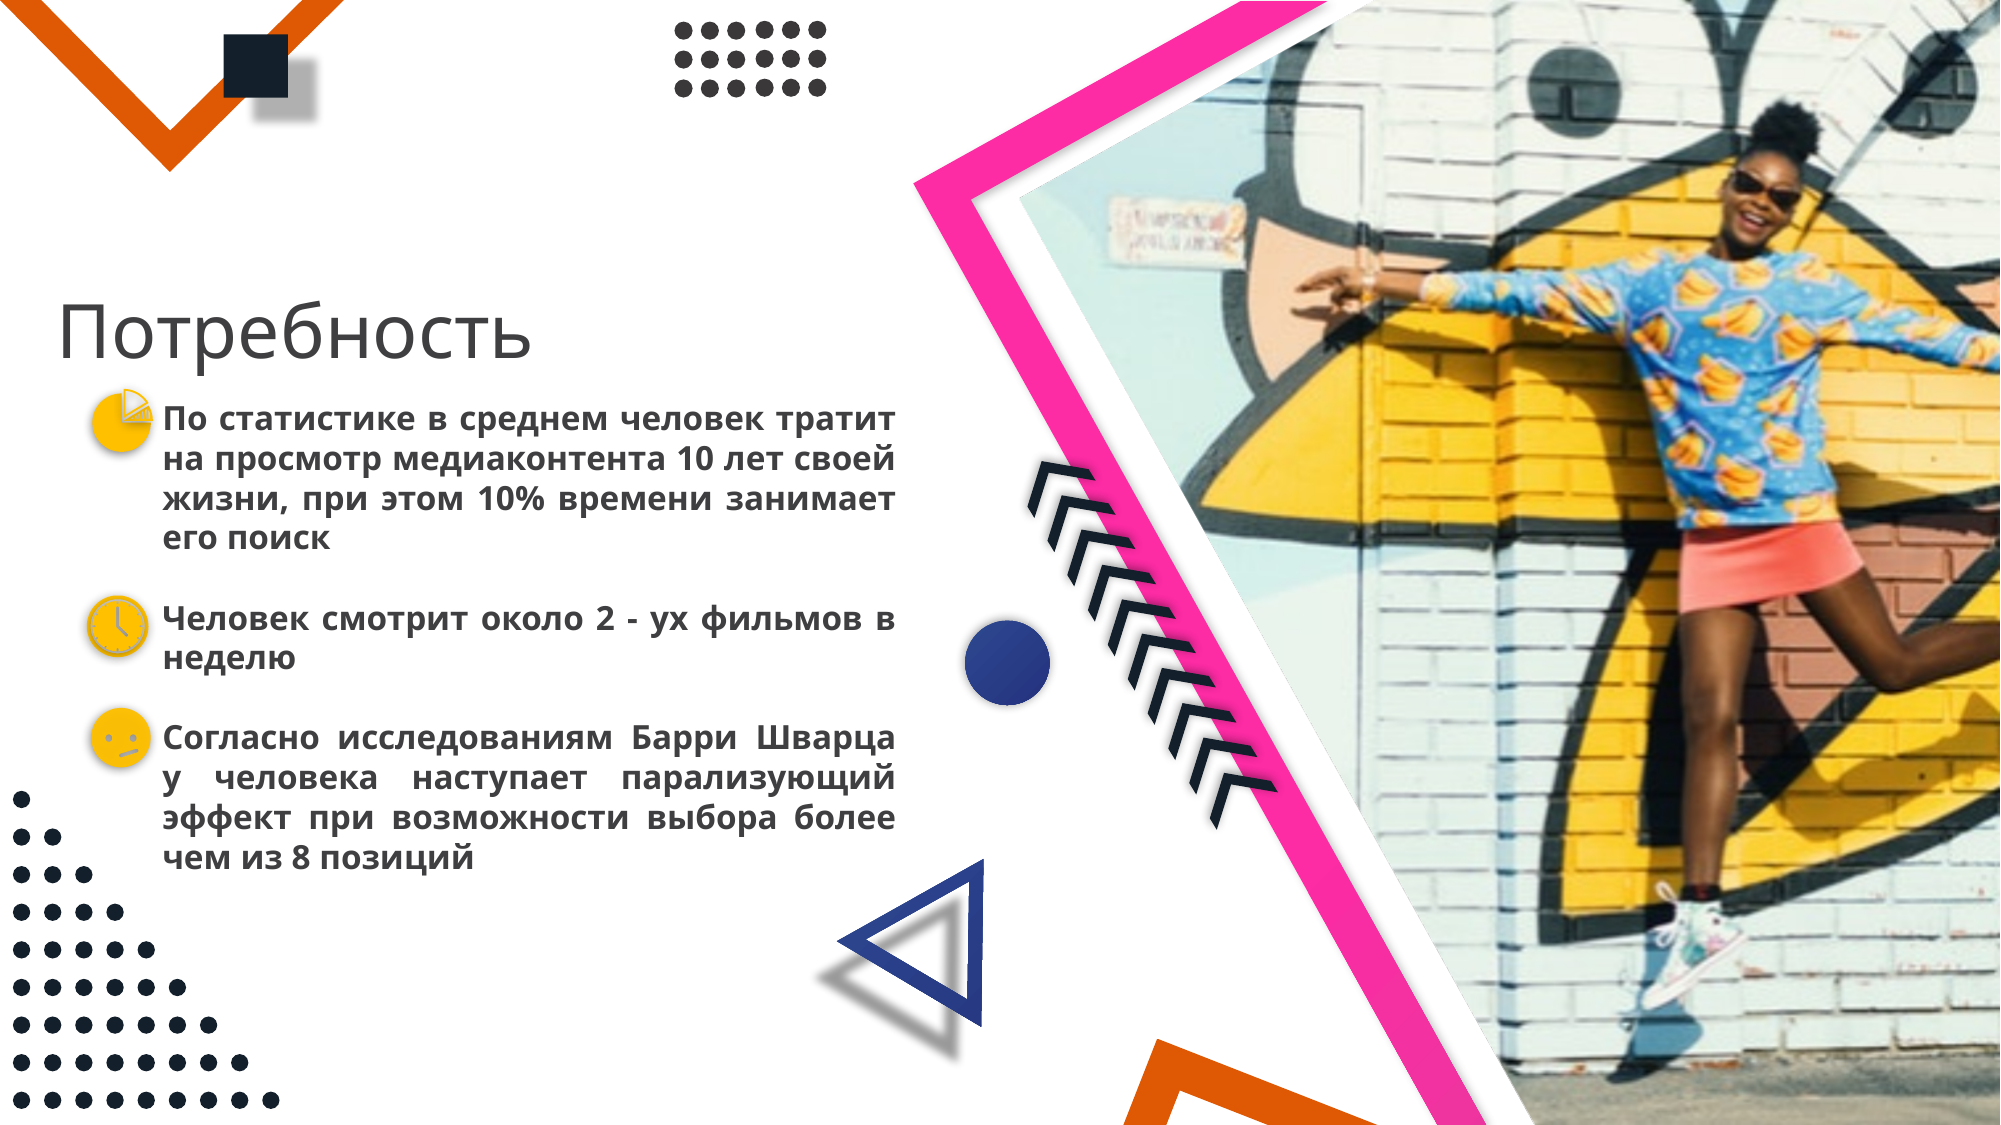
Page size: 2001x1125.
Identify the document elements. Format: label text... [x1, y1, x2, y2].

text_box По статистике в среднем человек тратит на просмотр медиаконтента 10 лет своей жизни, при этом 10% времени занимает его поиск Человек смотрит около 2 - ух фильмов в неделю Согласно исследованиям Барри Шварца у человека наступает парализующий эффект при возможности выбора более чем из 8 позиций [147, 389, 913, 916]
picture [1019, 0, 2000, 1125]
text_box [86, 595, 149, 658]
text_box [91, 707, 151, 768]
title Потребность [41, 283, 948, 390]
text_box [92, 388, 153, 453]
